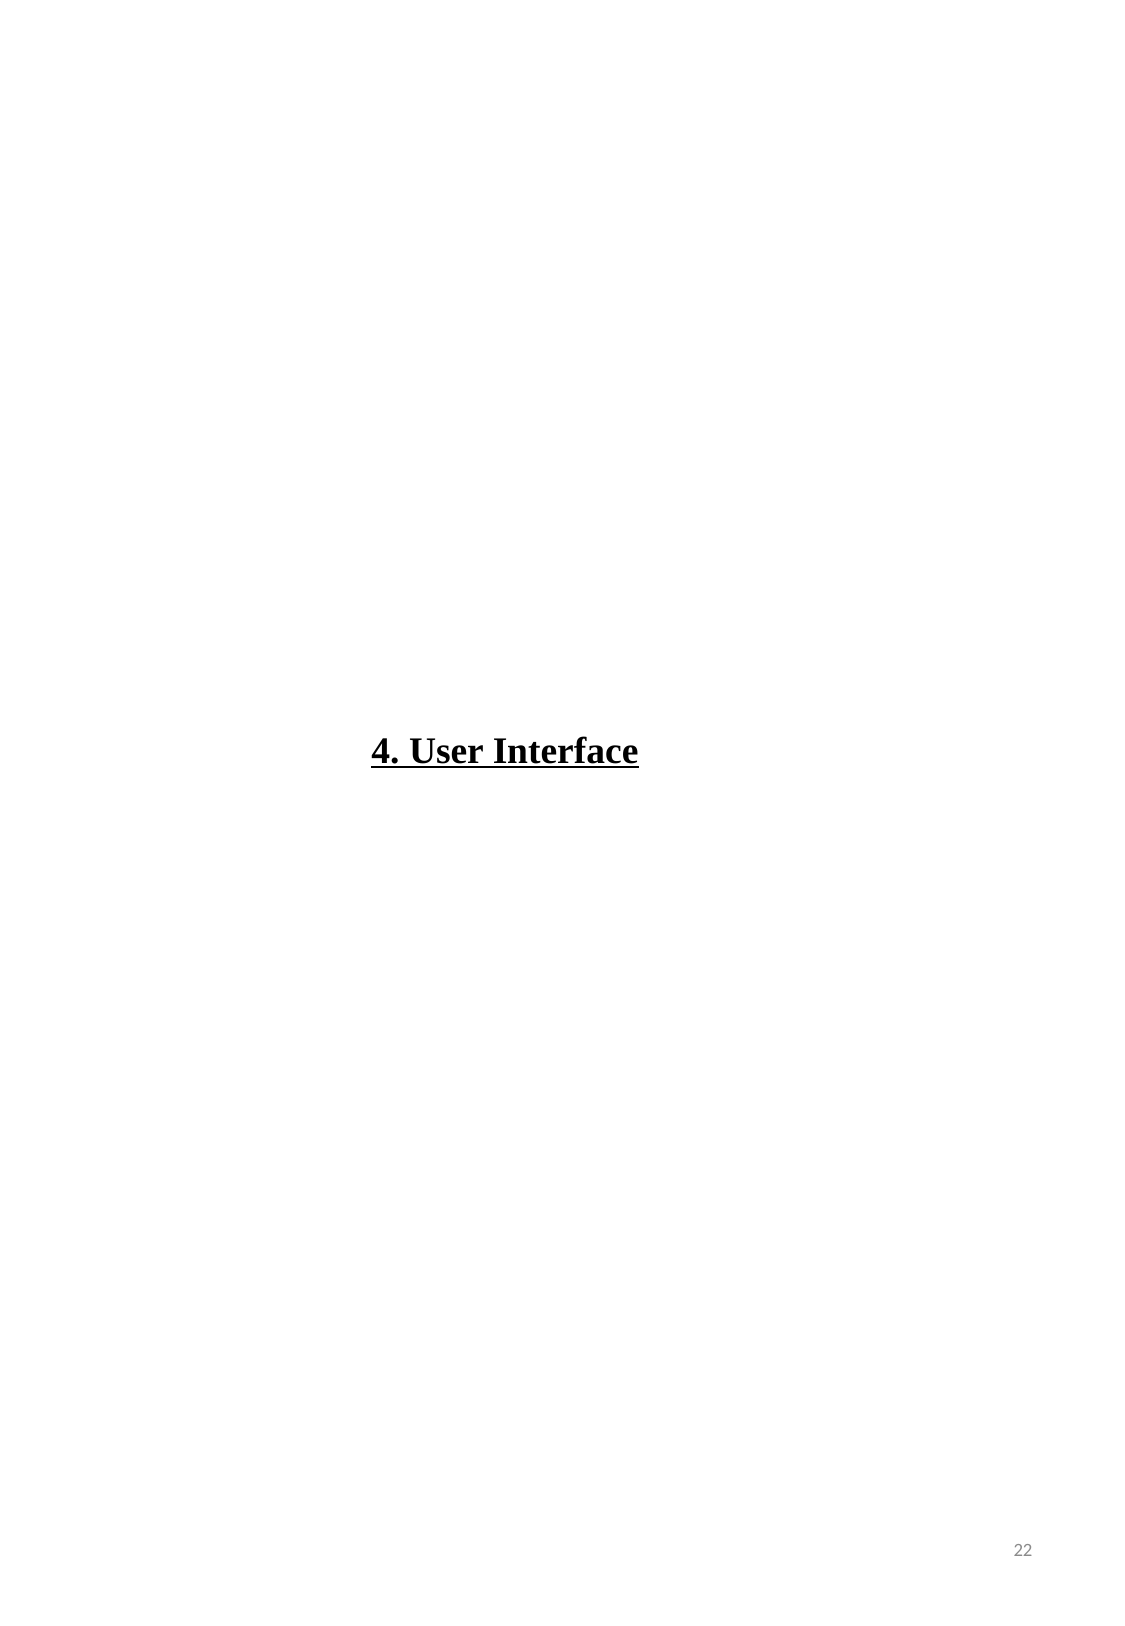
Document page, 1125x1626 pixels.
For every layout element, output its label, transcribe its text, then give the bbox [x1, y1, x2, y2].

slide_number 22 [794, 1506, 1048, 1593]
title 4. User Interface [356, 690, 1125, 813]
